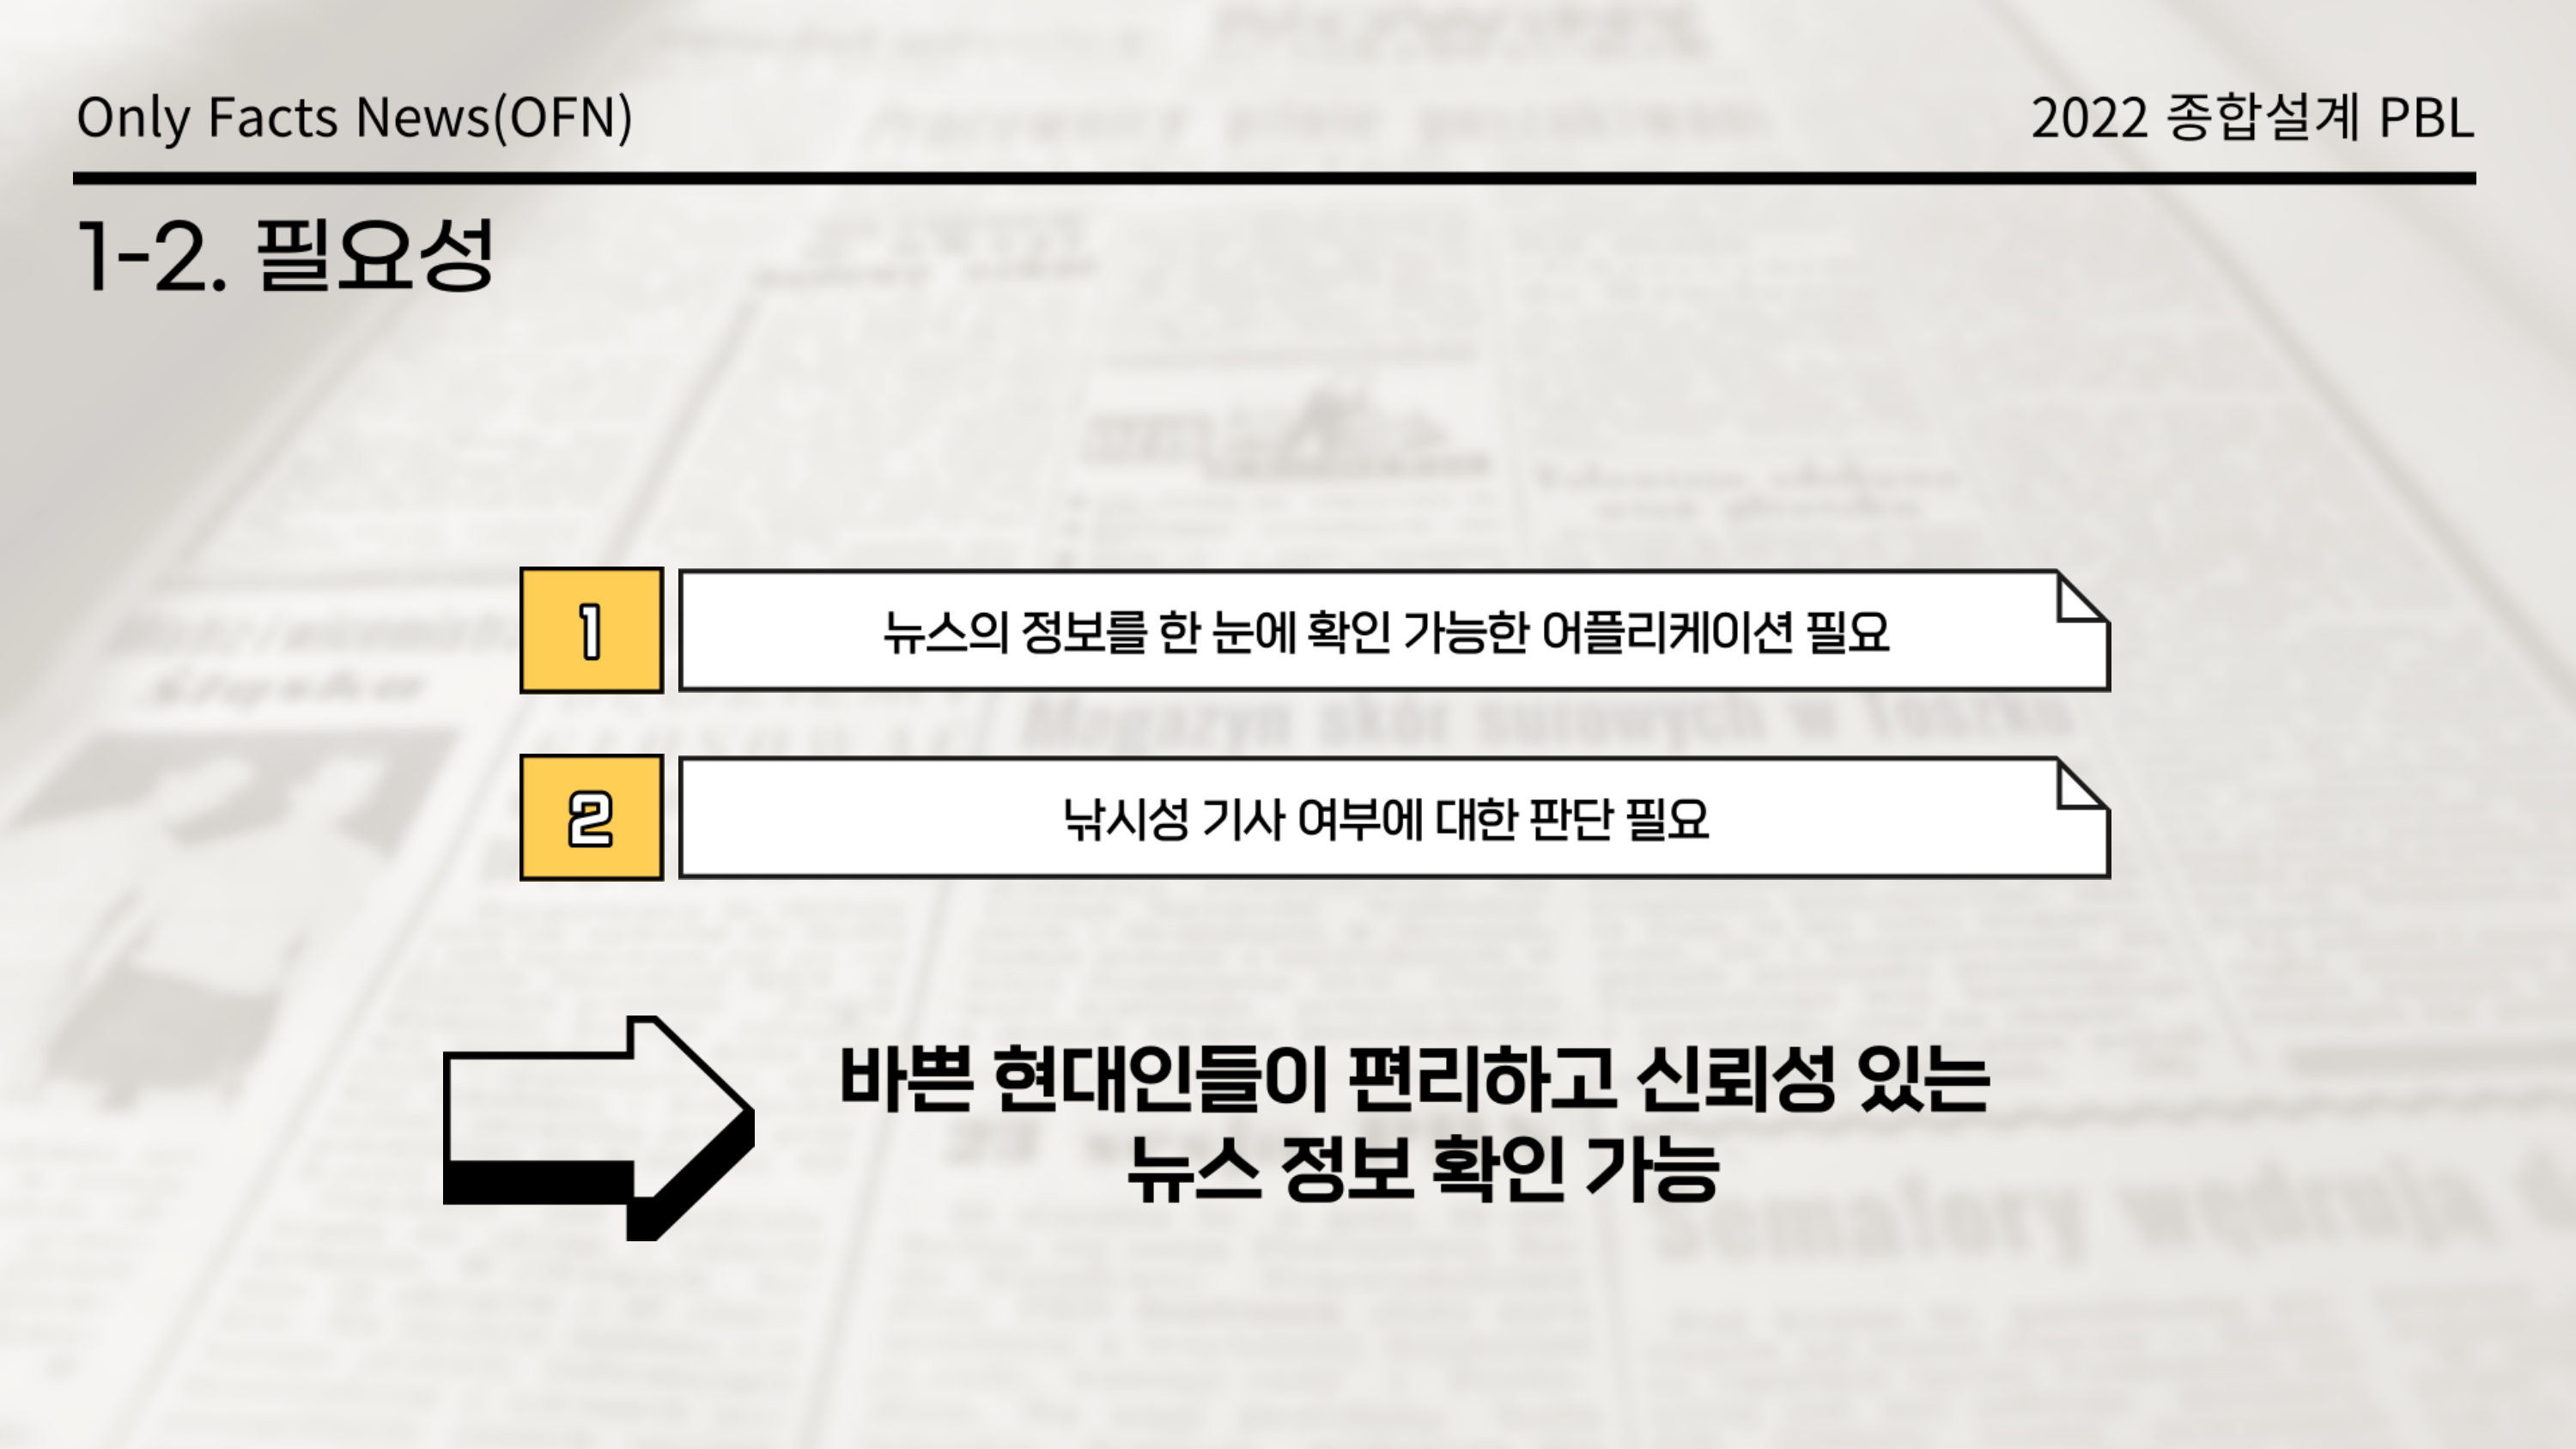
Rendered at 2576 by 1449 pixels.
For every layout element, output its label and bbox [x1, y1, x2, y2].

text_box [465, 567, 2111, 694]
text_box [443, 1015, 755, 1241]
picture [755, 1018, 2043, 1238]
picture [63, 191, 530, 331]
text_box [0, 0, 2576, 1449]
text_box [73, 76, 2476, 204]
text_box [465, 754, 2111, 882]
